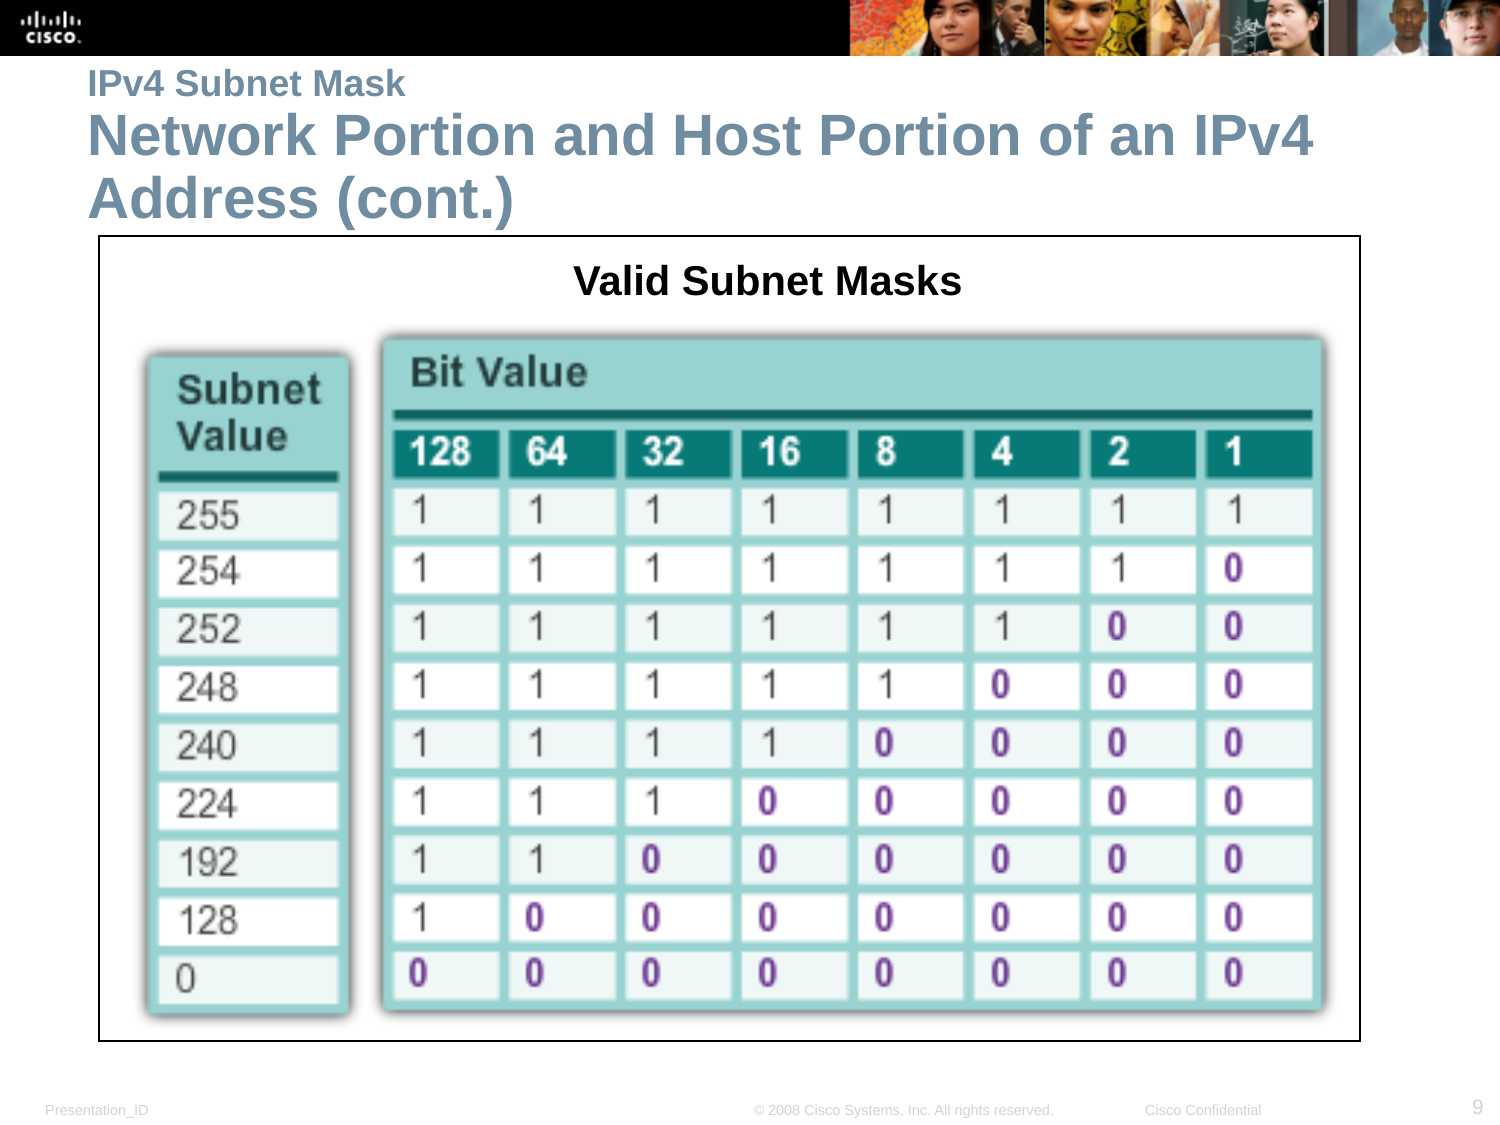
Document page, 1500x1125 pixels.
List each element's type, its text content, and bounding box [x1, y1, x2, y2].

picture [0, 0, 1500, 56]
title IPv4 Subnet Mask Network Portion and Host Portion of an IPv4 Address (cont.) [73, 102, 1500, 238]
picture [99, 236, 1360, 1041]
